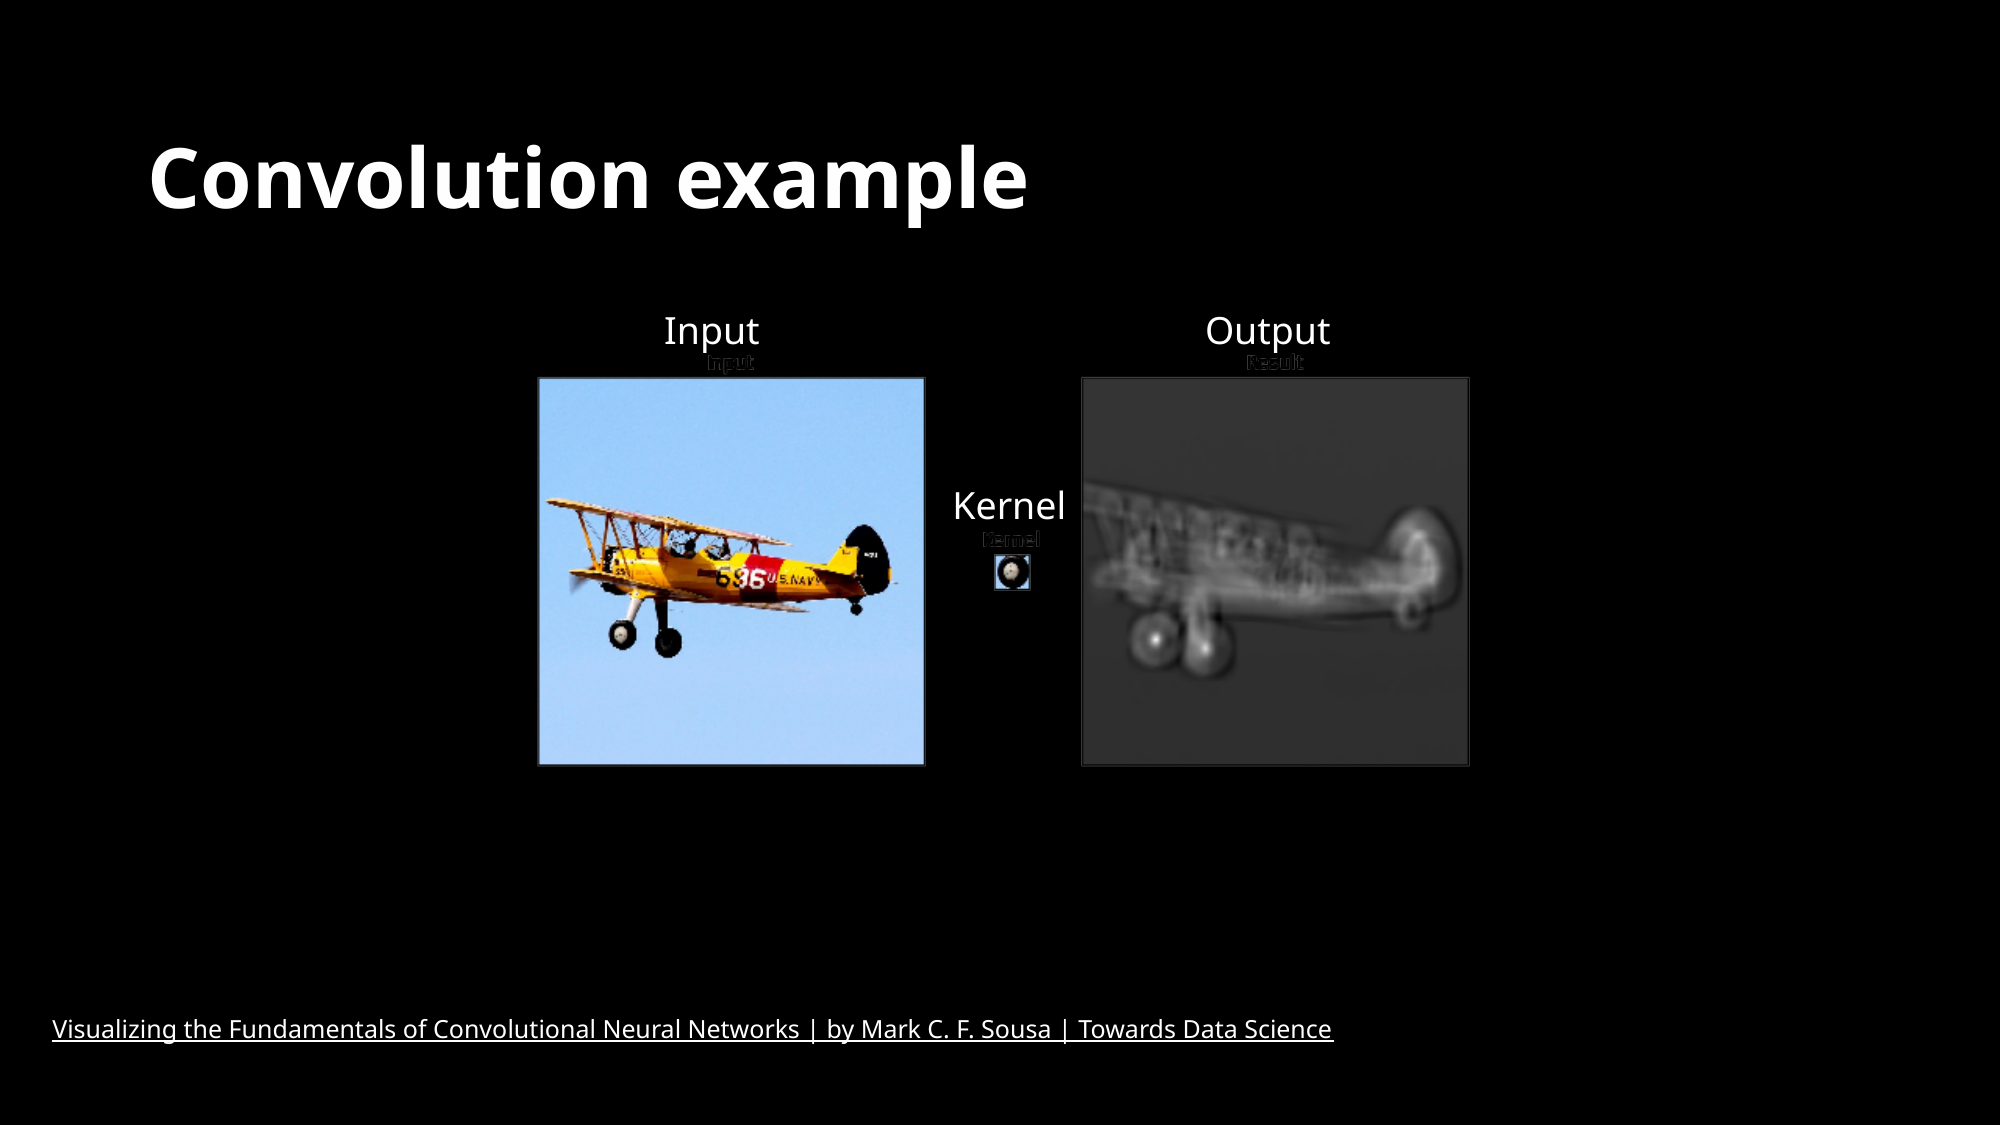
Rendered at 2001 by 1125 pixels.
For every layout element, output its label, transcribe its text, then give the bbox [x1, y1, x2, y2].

text_box Input [649, 299, 775, 343]
text_box Visualizing the Fundamentals of Convolutional Neural Networks | by Mark C. F. Sousa | Towards Data Science [37, 1006, 1925, 1055]
title Convolution example [132, 73, 1868, 233]
picture [520, 343, 1480, 782]
text_box Output [1190, 299, 1346, 343]
